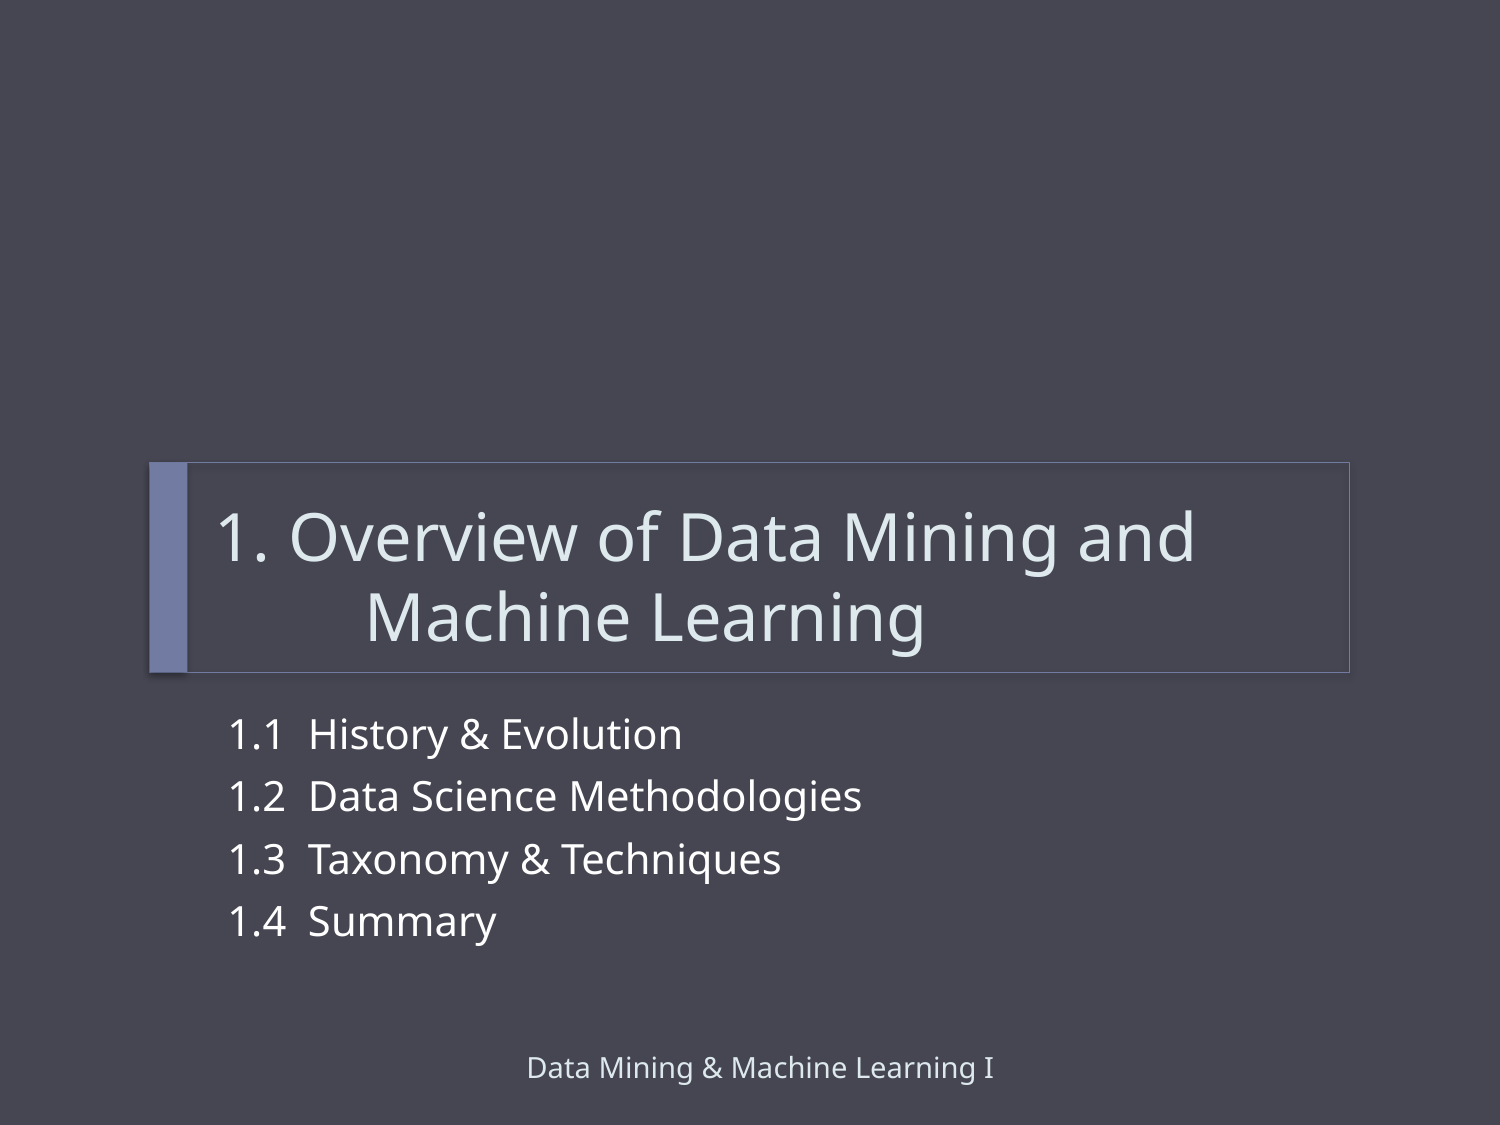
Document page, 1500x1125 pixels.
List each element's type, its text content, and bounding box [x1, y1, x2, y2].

list 1.1 History & Evolution 1.2 Data Science Methodologies 1.3 Taxonomy & Techniques 1.4 Summary [212, 699, 1325, 1012]
footer Data Mining & Machine Learning I [475, 1042, 1046, 1103]
title 1. Overview of Data Mining and Machine Learning [200, 487, 1325, 663]
